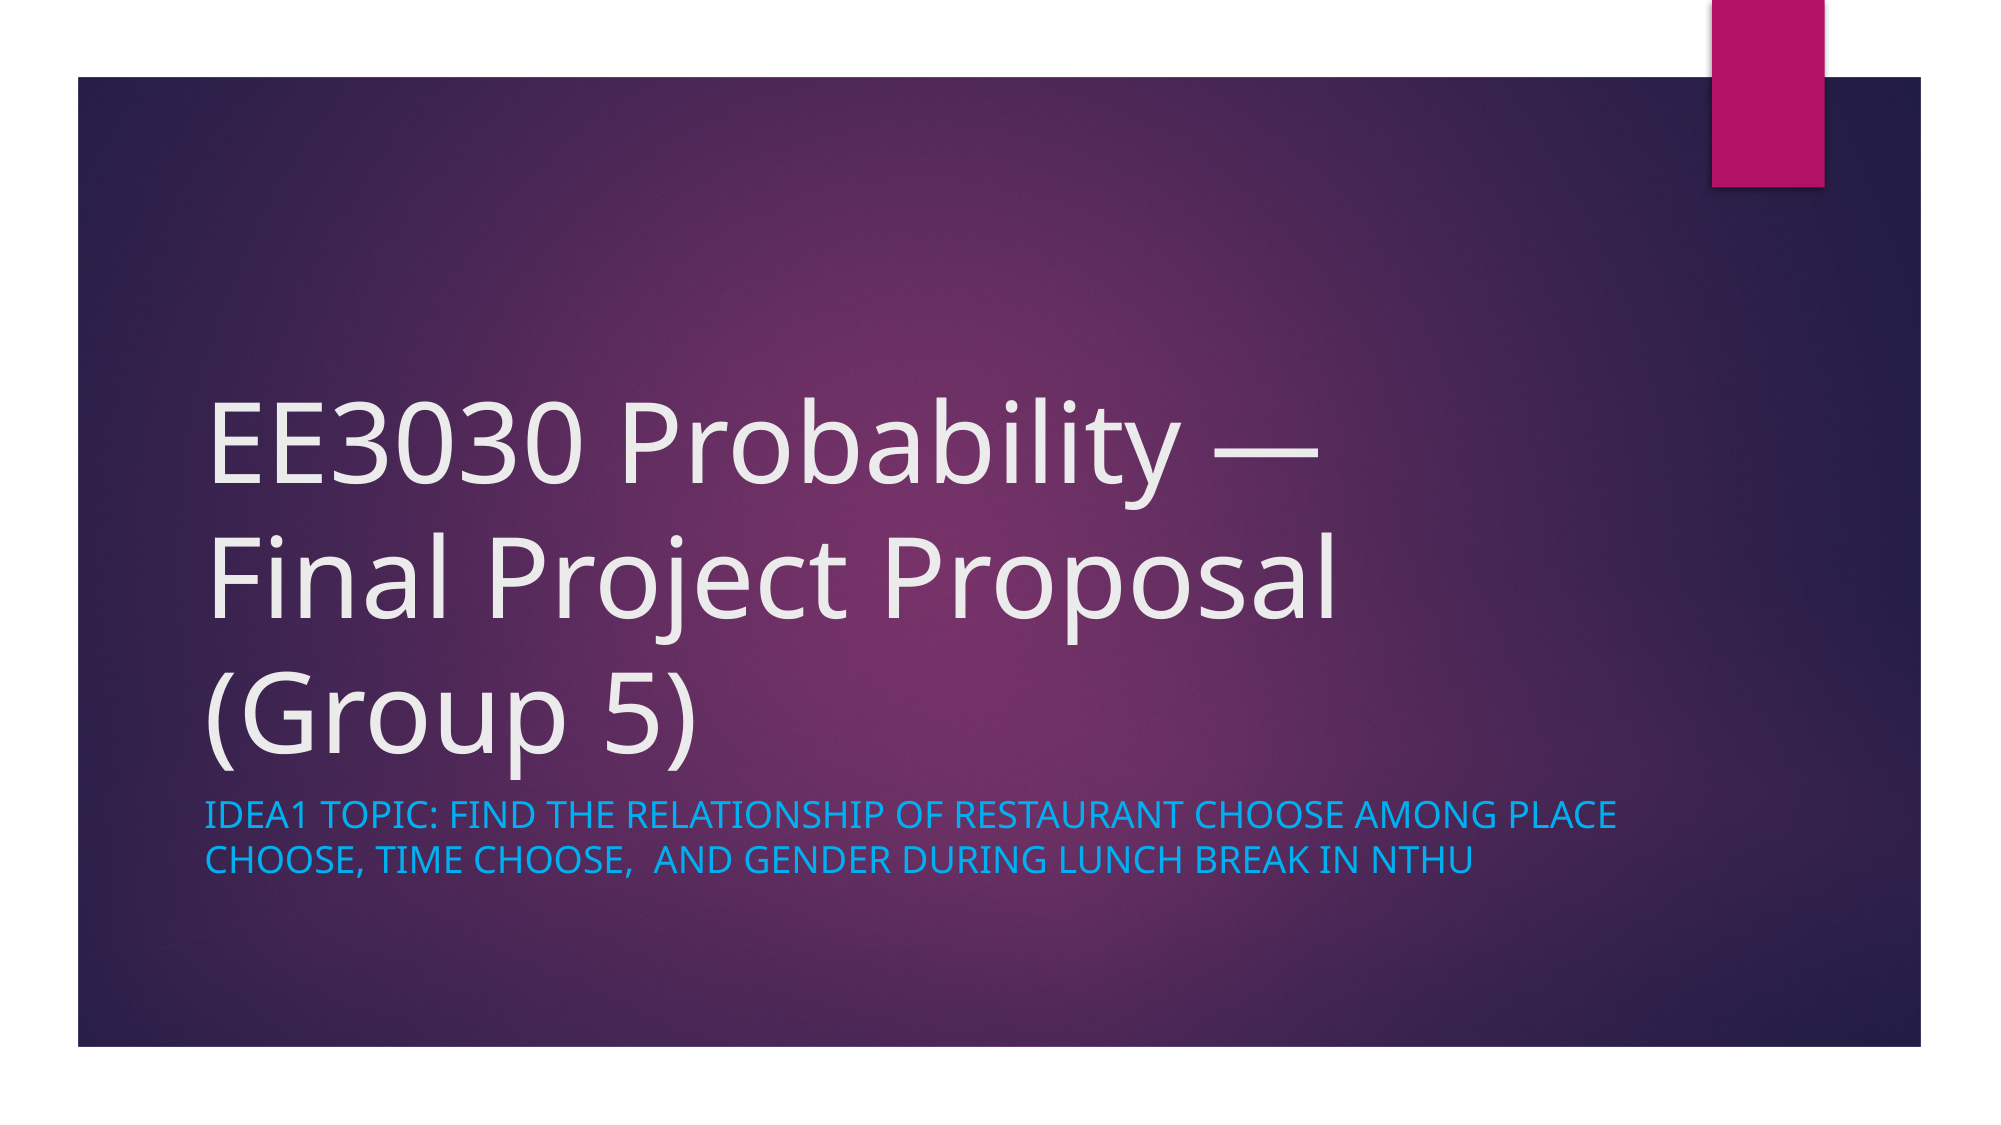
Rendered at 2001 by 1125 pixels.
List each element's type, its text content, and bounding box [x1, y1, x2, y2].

subtitle Idea1 Topic: find the relationship of restaurant choose among place choose, time choose, and gender during lunch break in nthu [189, 783, 1638, 925]
title EE3030 Probability — Final Project Proposal (Group 5) [189, 344, 1638, 783]
